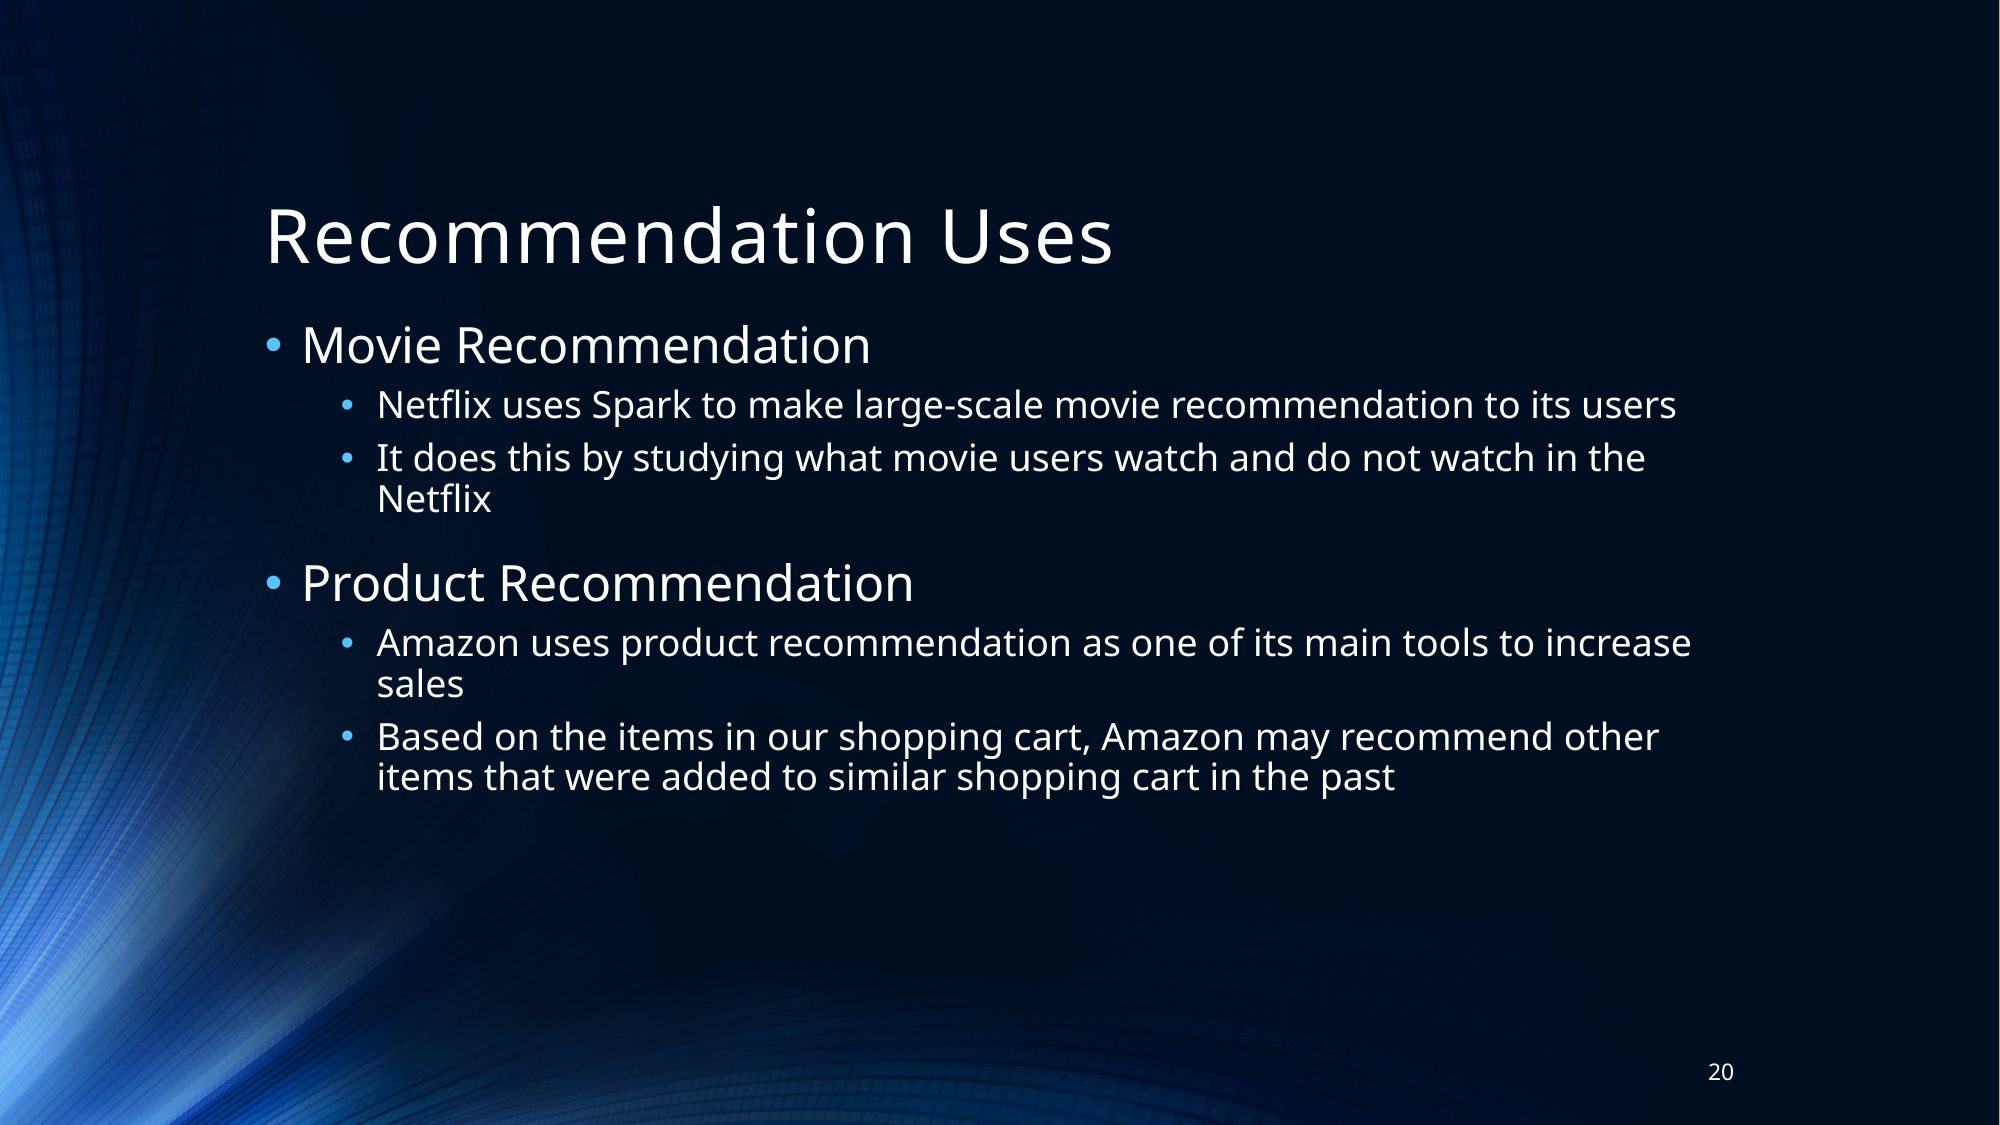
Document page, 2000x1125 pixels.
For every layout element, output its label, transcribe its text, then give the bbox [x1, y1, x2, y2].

title Recommendation Uses [249, 62, 1750, 288]
slide_number 20 [1612, 1050, 1750, 1096]
picture [0, 0, 2000, 1125]
list Movie Recommendation Netflix uses Spark to make large-scale movie recommendation to its users It does this by studying what movie users watch and do not watch in the Netflix Product Recommendation Amazon uses product recommendation as one of its main tools to increase sales Based on the items in our shopping cart, Amazon may recommend other items that were added to similar shopping cart in the past [249, 312, 1749, 988]
